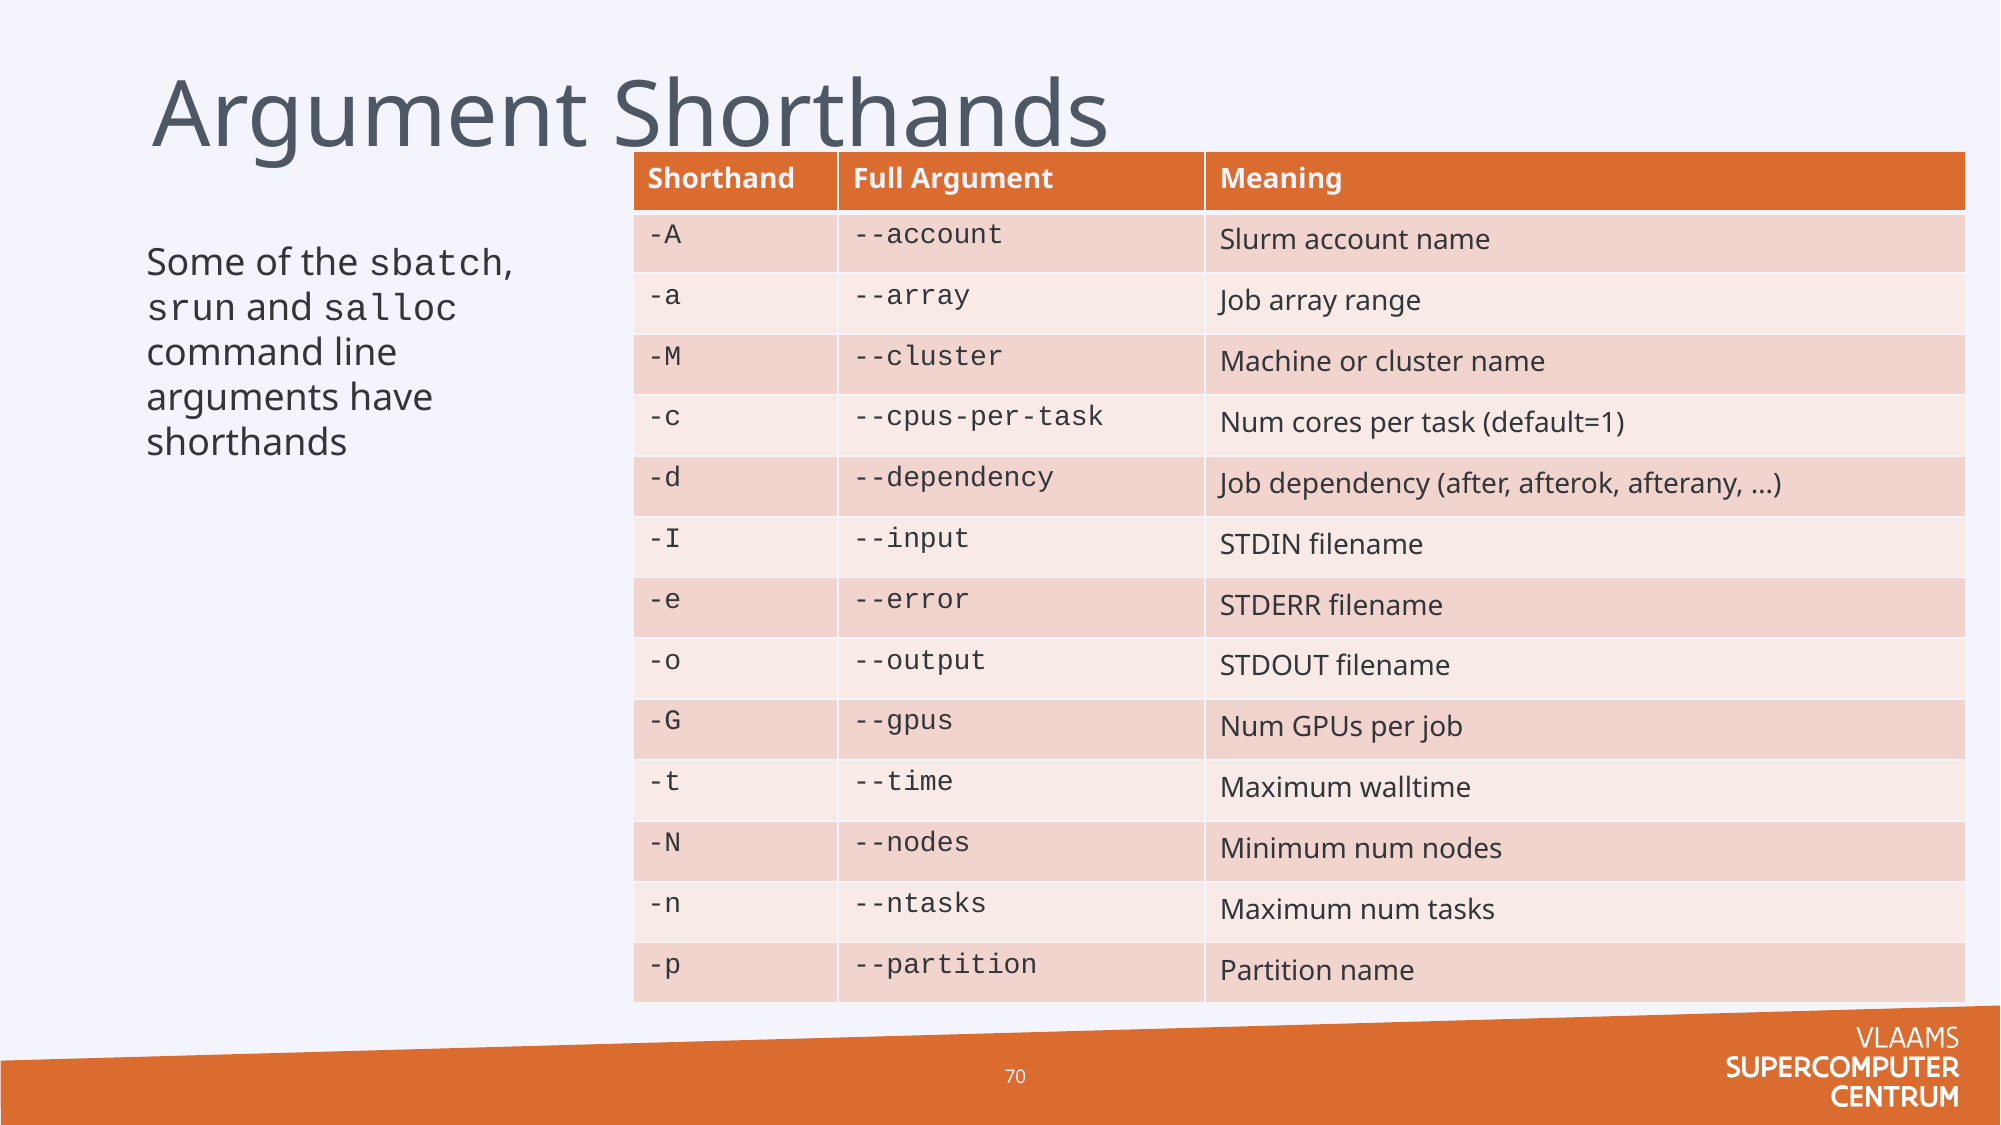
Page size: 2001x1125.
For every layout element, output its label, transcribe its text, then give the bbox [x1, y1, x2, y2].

table_cell --error [839, 578, 1204, 637]
table_cell STDOUT filename [1206, 639, 1965, 698]
table_cell Maximum num tasks [1206, 883, 1965, 942]
table_header Meaning [1206, 152, 1965, 210]
table_cell Machine or cluster name [1206, 335, 1965, 394]
table_cell -M [634, 335, 837, 394]
text_box Some of the sbatch, srun and salloc command line arguments have shorthands [131, 230, 586, 471]
table_header Full Argument [839, 152, 1204, 210]
table_cell --nodes [839, 822, 1204, 881]
table_cell --partition [839, 943, 1204, 1002]
table_cell Num GPUs per job [1206, 700, 1965, 759]
table_cell Maximum walltime [1206, 761, 1965, 820]
table_cell --input [839, 518, 1204, 577]
table_cell Job dependency (after, afterok, afterany, …) [1206, 457, 1965, 516]
slide_number 70 [958, 1047, 1042, 1108]
table_cell --output [839, 639, 1204, 698]
table_cell -N [634, 822, 837, 881]
table_cell -G [634, 700, 837, 759]
table_cell -o [634, 639, 837, 698]
table_cell --account [839, 215, 1204, 272]
table_cell STDERR filename [1206, 578, 1965, 637]
table_header Shorthand [634, 152, 837, 210]
table_cell STDIN filename [1206, 518, 1965, 577]
table_cell --time [839, 761, 1204, 820]
table_cell --ntasks [839, 883, 1204, 942]
table_cell -e [634, 578, 837, 637]
table_cell -d [634, 457, 837, 516]
table_cell --array [839, 274, 1204, 333]
table_cell -n [634, 883, 837, 942]
table_cell --cluster [839, 335, 1204, 394]
table_cell Minimum num nodes [1206, 822, 1965, 881]
table_cell -a [634, 274, 837, 333]
picture [1725, 1021, 1960, 1117]
table_cell --dependency [839, 457, 1204, 516]
table_cell -A [634, 215, 837, 272]
table_cell -p [634, 943, 837, 1002]
table_cell -c [634, 396, 837, 455]
table_cell Num cores per task (default=1) [1206, 396, 1965, 455]
table_cell Slurm account name [1206, 215, 1965, 272]
table_cell Job array range [1206, 274, 1965, 333]
table_cell --gpus [839, 700, 1204, 759]
table_cell --cpus-per-task [839, 396, 1204, 455]
table_cell -I [634, 518, 837, 577]
table_cell -t [634, 761, 837, 820]
table_cell Partition name [1206, 943, 1965, 1002]
text_box Argument Shorthands [137, 59, 1863, 199]
